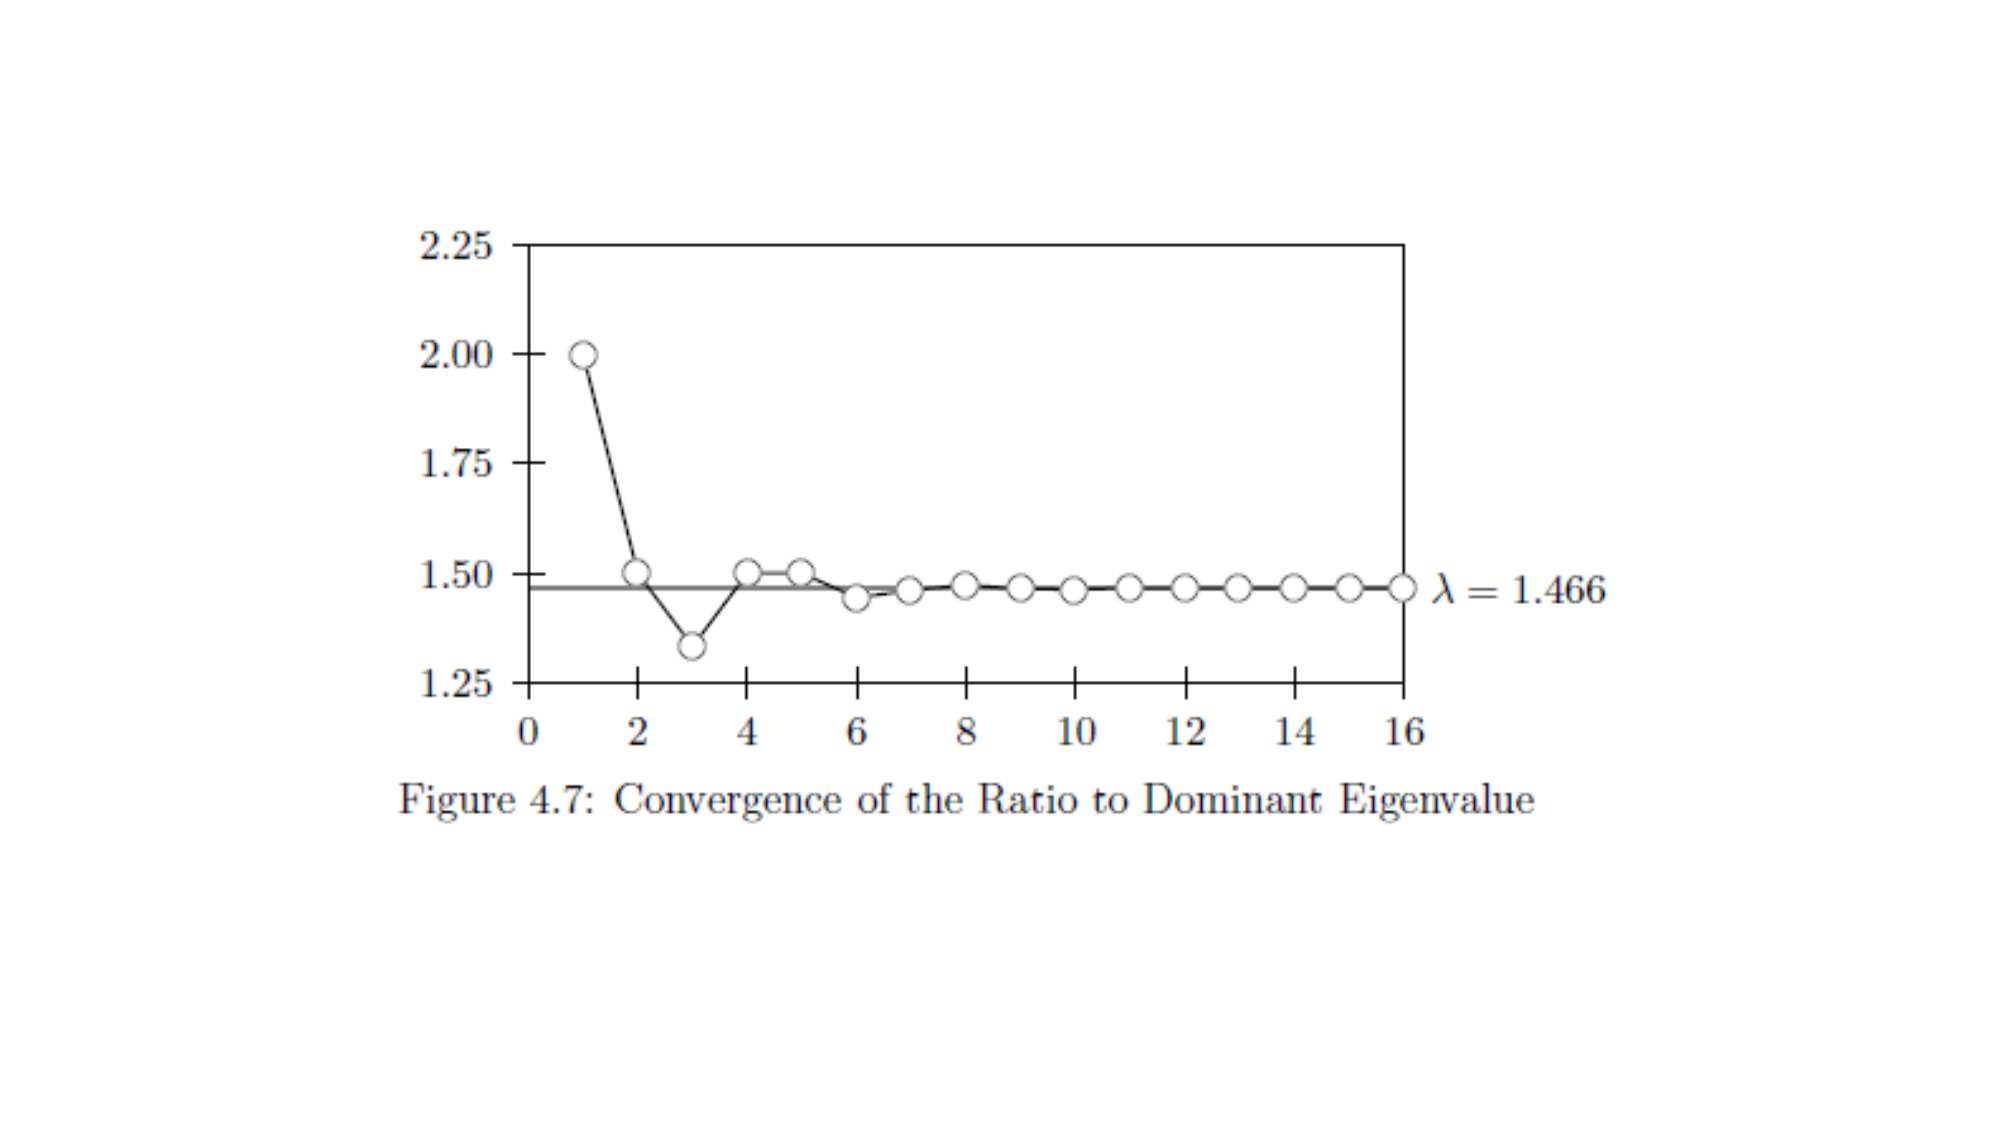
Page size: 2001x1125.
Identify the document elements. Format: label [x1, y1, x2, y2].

picture [305, 198, 1694, 890]
